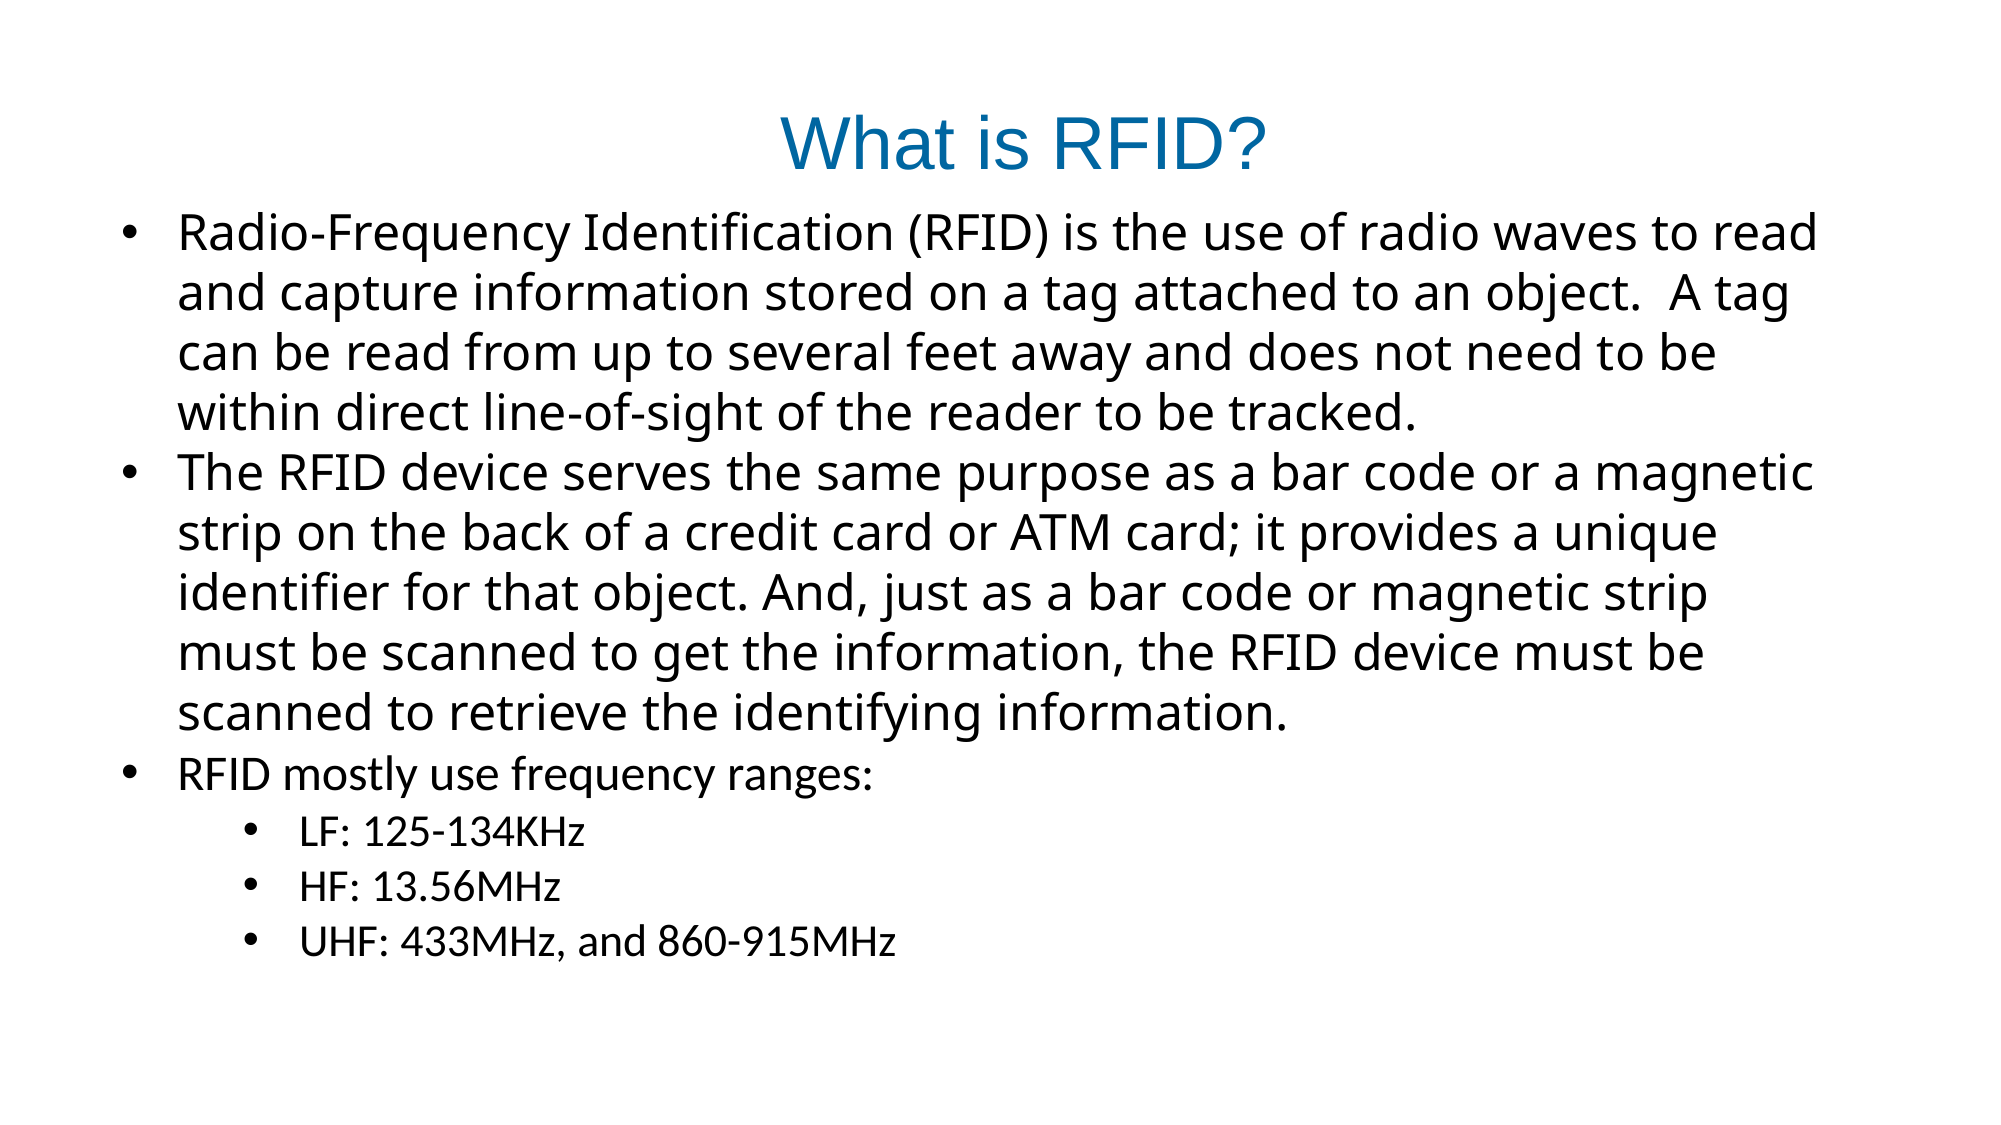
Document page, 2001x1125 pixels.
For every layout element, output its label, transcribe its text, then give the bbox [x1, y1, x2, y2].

text_box What is RFID? [766, 87, 1413, 193]
text_box Radio-Frequency Identification (RFID) is the use of radio waves to read and capture information stored on a tag attached to an object. A tag can be read from up to several feet away and does not need to be within direct line-of-sight of the reader to be tracked. The RFID device serves the same purpose as a bar code or a magnetic strip on the back of a credit card or ATM card; it provides a unique identifier for that object. And, just as a bar code or magnetic strip must be scanned to get the information, the RFID device must be scanned to retrieve the identifying information. RFID mostly use frequency ranges: LF: 125-134KHz HF: 13.56MHz UHF: 433MHz, and 860-915MHz [106, 193, 1857, 974]
